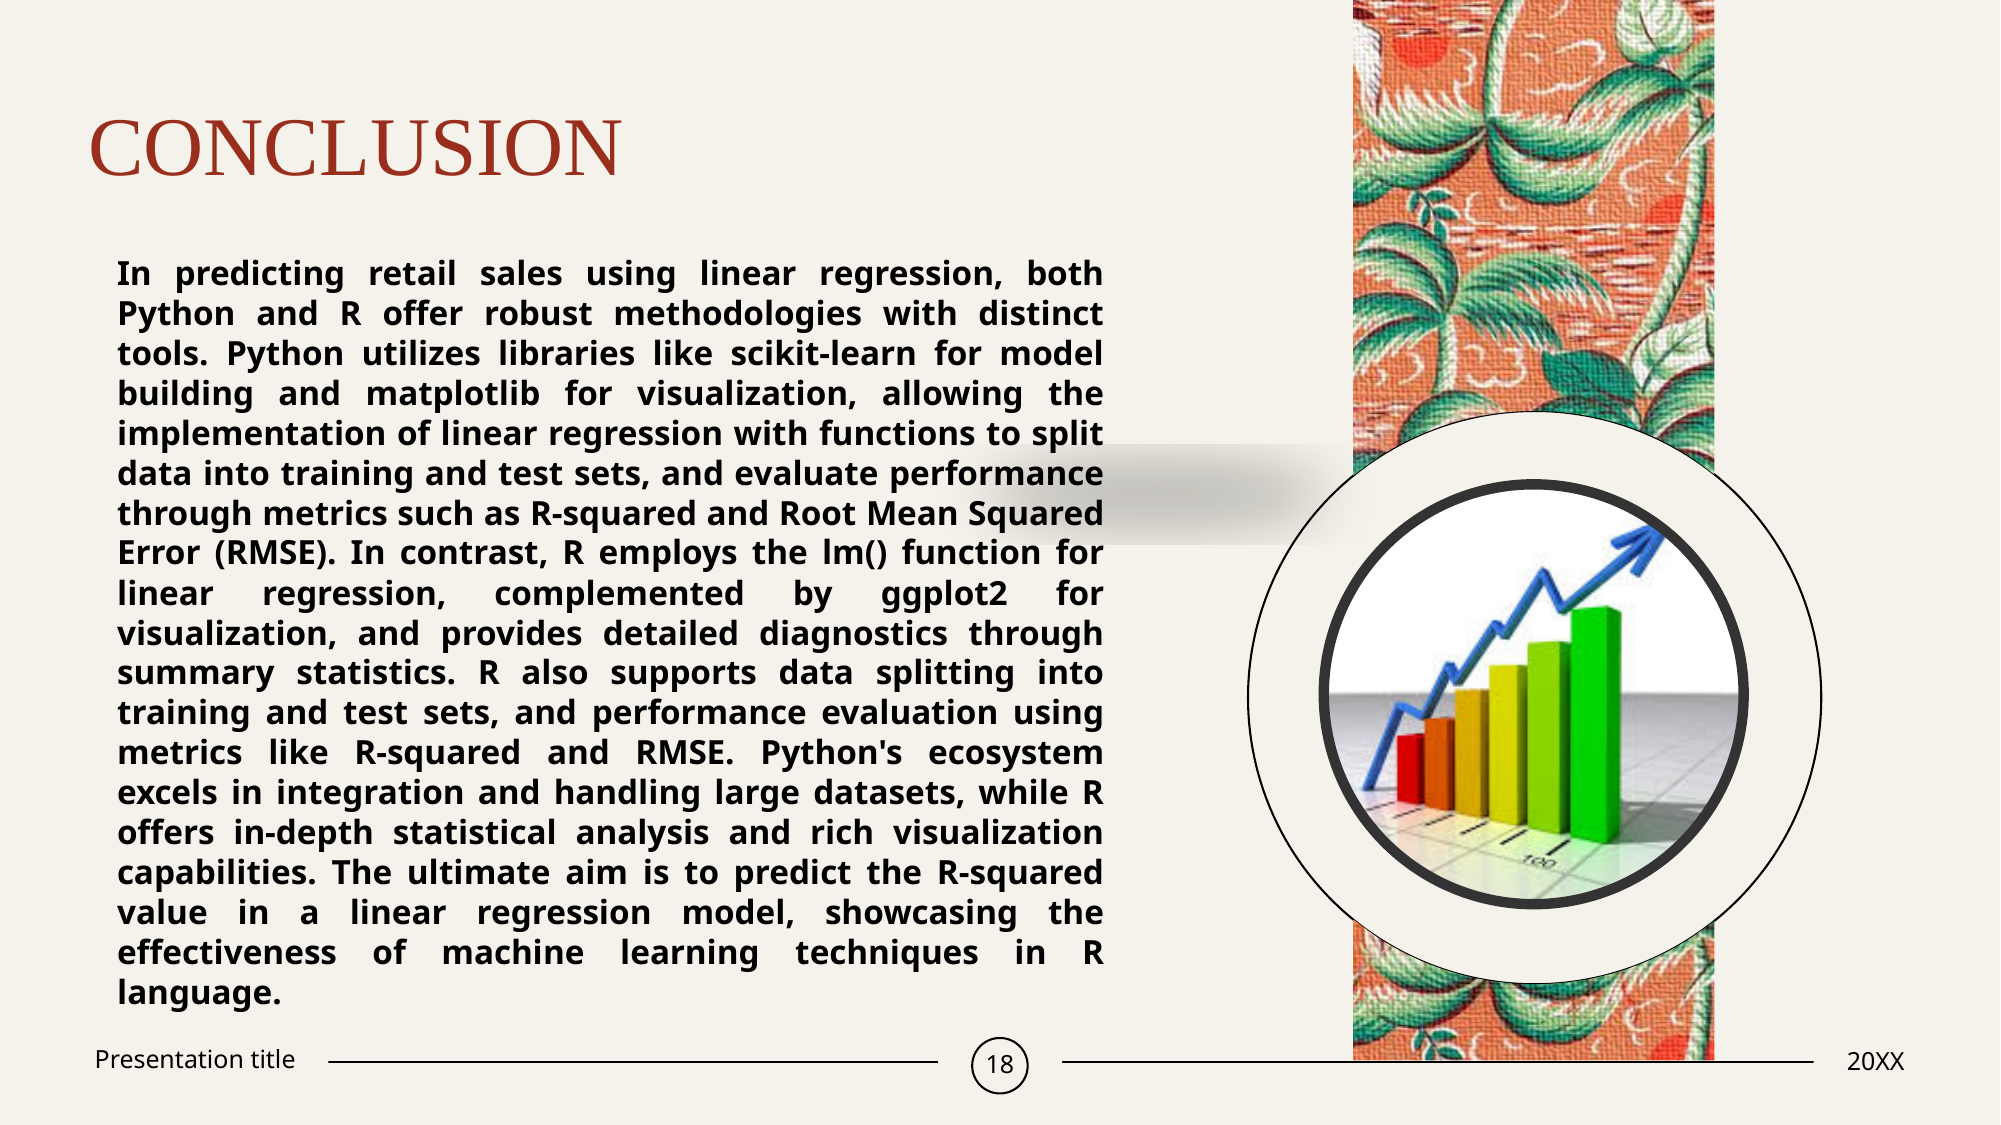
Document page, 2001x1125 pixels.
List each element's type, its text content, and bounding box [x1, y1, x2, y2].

slide_number 18 [971, 1036, 1029, 1095]
slide_number 20XX [1813, 1038, 1938, 1083]
title Conclusion [73, 71, 1092, 225]
footer Presentation title [79, 1038, 329, 1083]
picture [1323, 0, 1744, 1061]
list In predicting retail sales using linear regression, both Python and R offer robust methodologies with distinct tools. Python utilizes libraries like scikit-learn for model building and matplotlib for visualization, allowing the implementation of linear regression with functions to split data into training and test sets, and evaluate performance through metrics such as R-squared and Root Mean Squared Error (RMSE). In contrast, R employs the lm() function for linear regression, complemented by ggplot2 for visualization, and provides detailed diagnostics through summary statistics. R also supports data splitting into training and test sets, and performance evaluation using metrics like R-squared and RMSE. Python's ecosystem excels in integration and handling large datasets, while R offers in-depth statistical analysis and rich visualization capabilities. The ultimate aim is to predict the R-squared value in a linear regression model, showcasing the effectiveness of machine learning techniques in R language. [101, 244, 1121, 1019]
